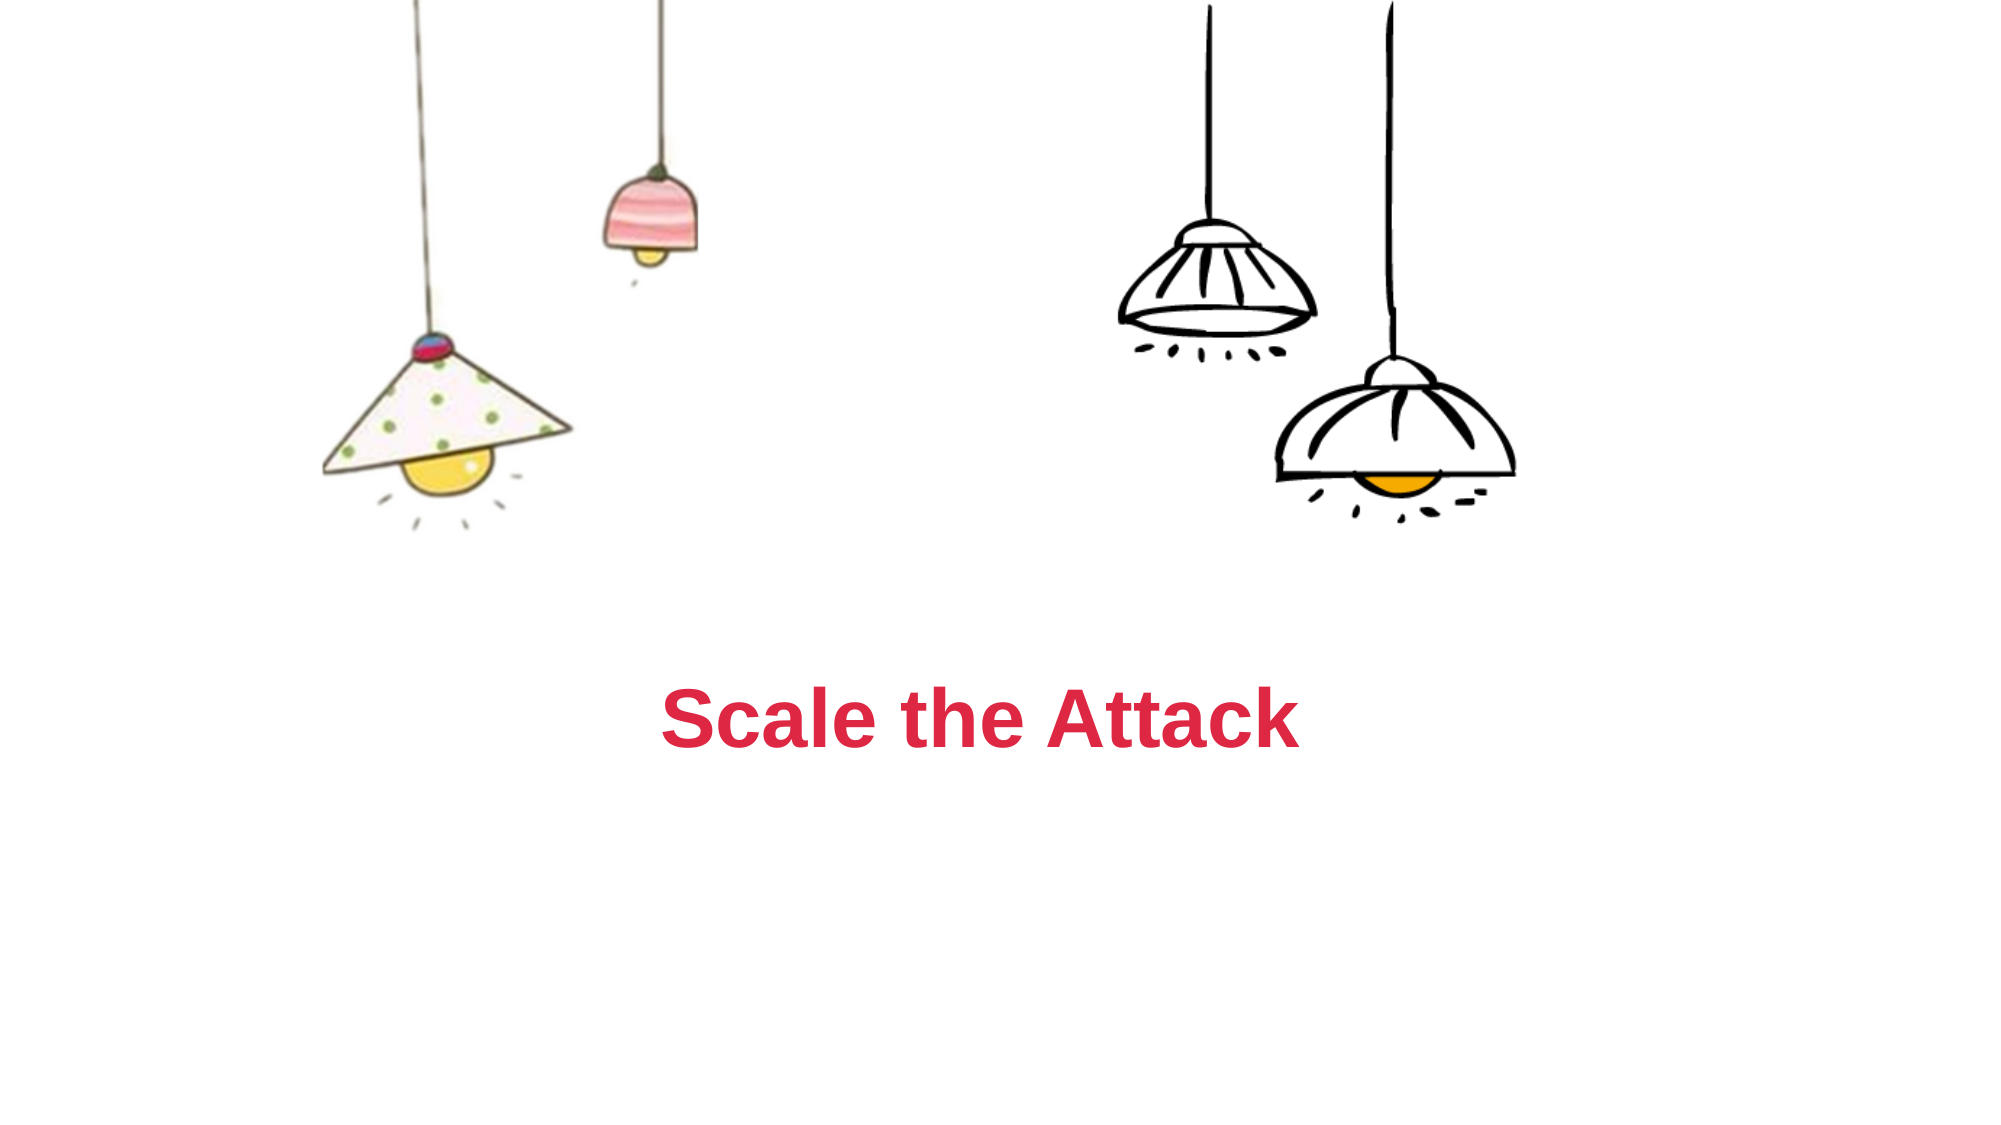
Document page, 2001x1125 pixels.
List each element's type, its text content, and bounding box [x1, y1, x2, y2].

text_box Scale the Attack [482, 656, 1478, 772]
picture [901, 0, 1728, 547]
picture [230, 0, 801, 704]
